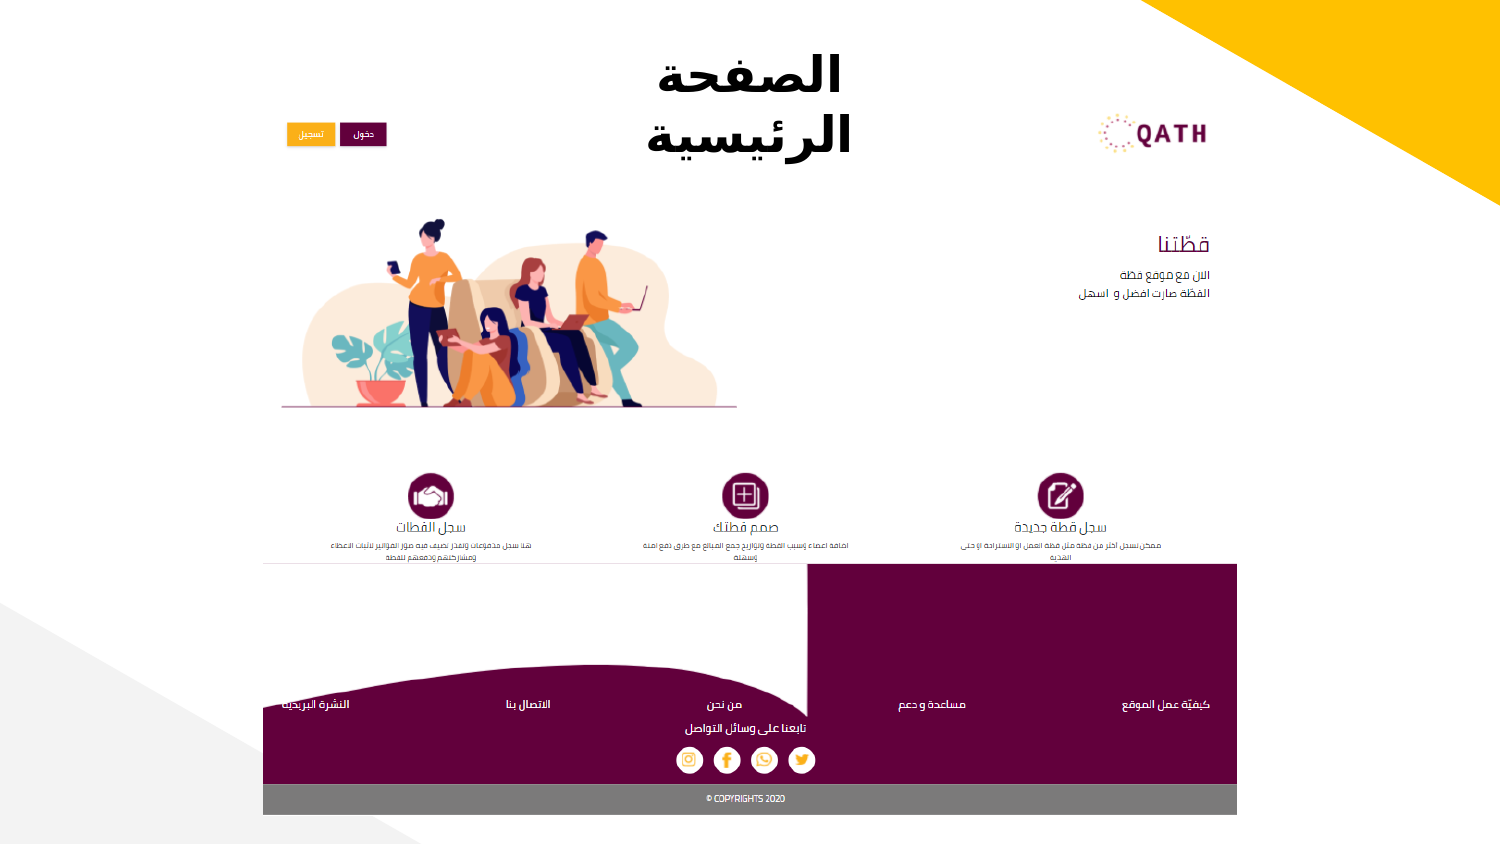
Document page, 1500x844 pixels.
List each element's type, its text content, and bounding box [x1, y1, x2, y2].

picture [263, 110, 1237, 817]
title الصفحة الرئيسية [580, 27, 920, 109]
